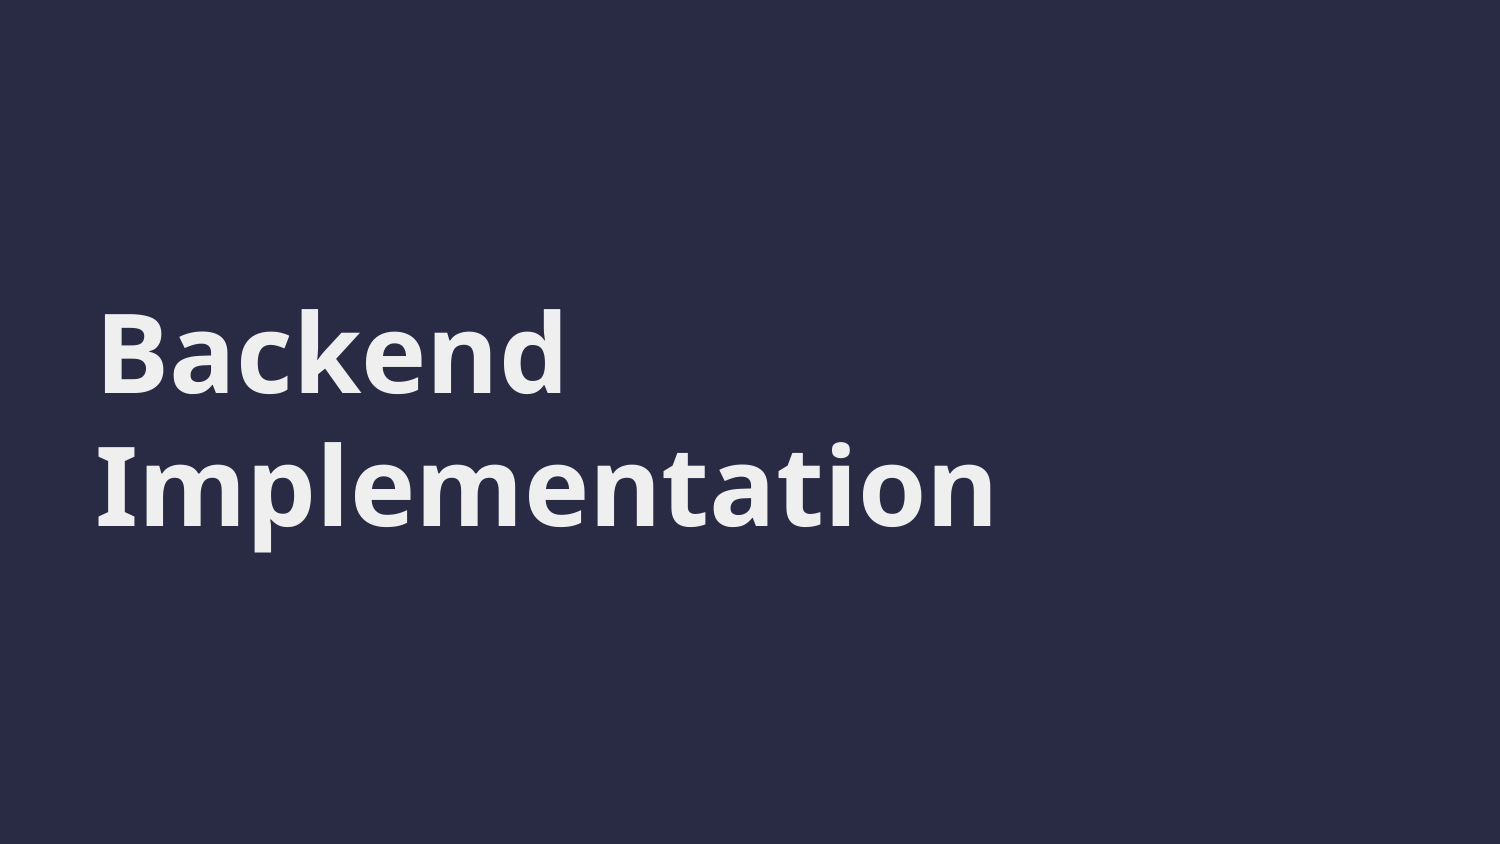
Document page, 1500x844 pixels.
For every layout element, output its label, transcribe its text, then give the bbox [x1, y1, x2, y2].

title Backend Implementation [80, 80, 1412, 752]
